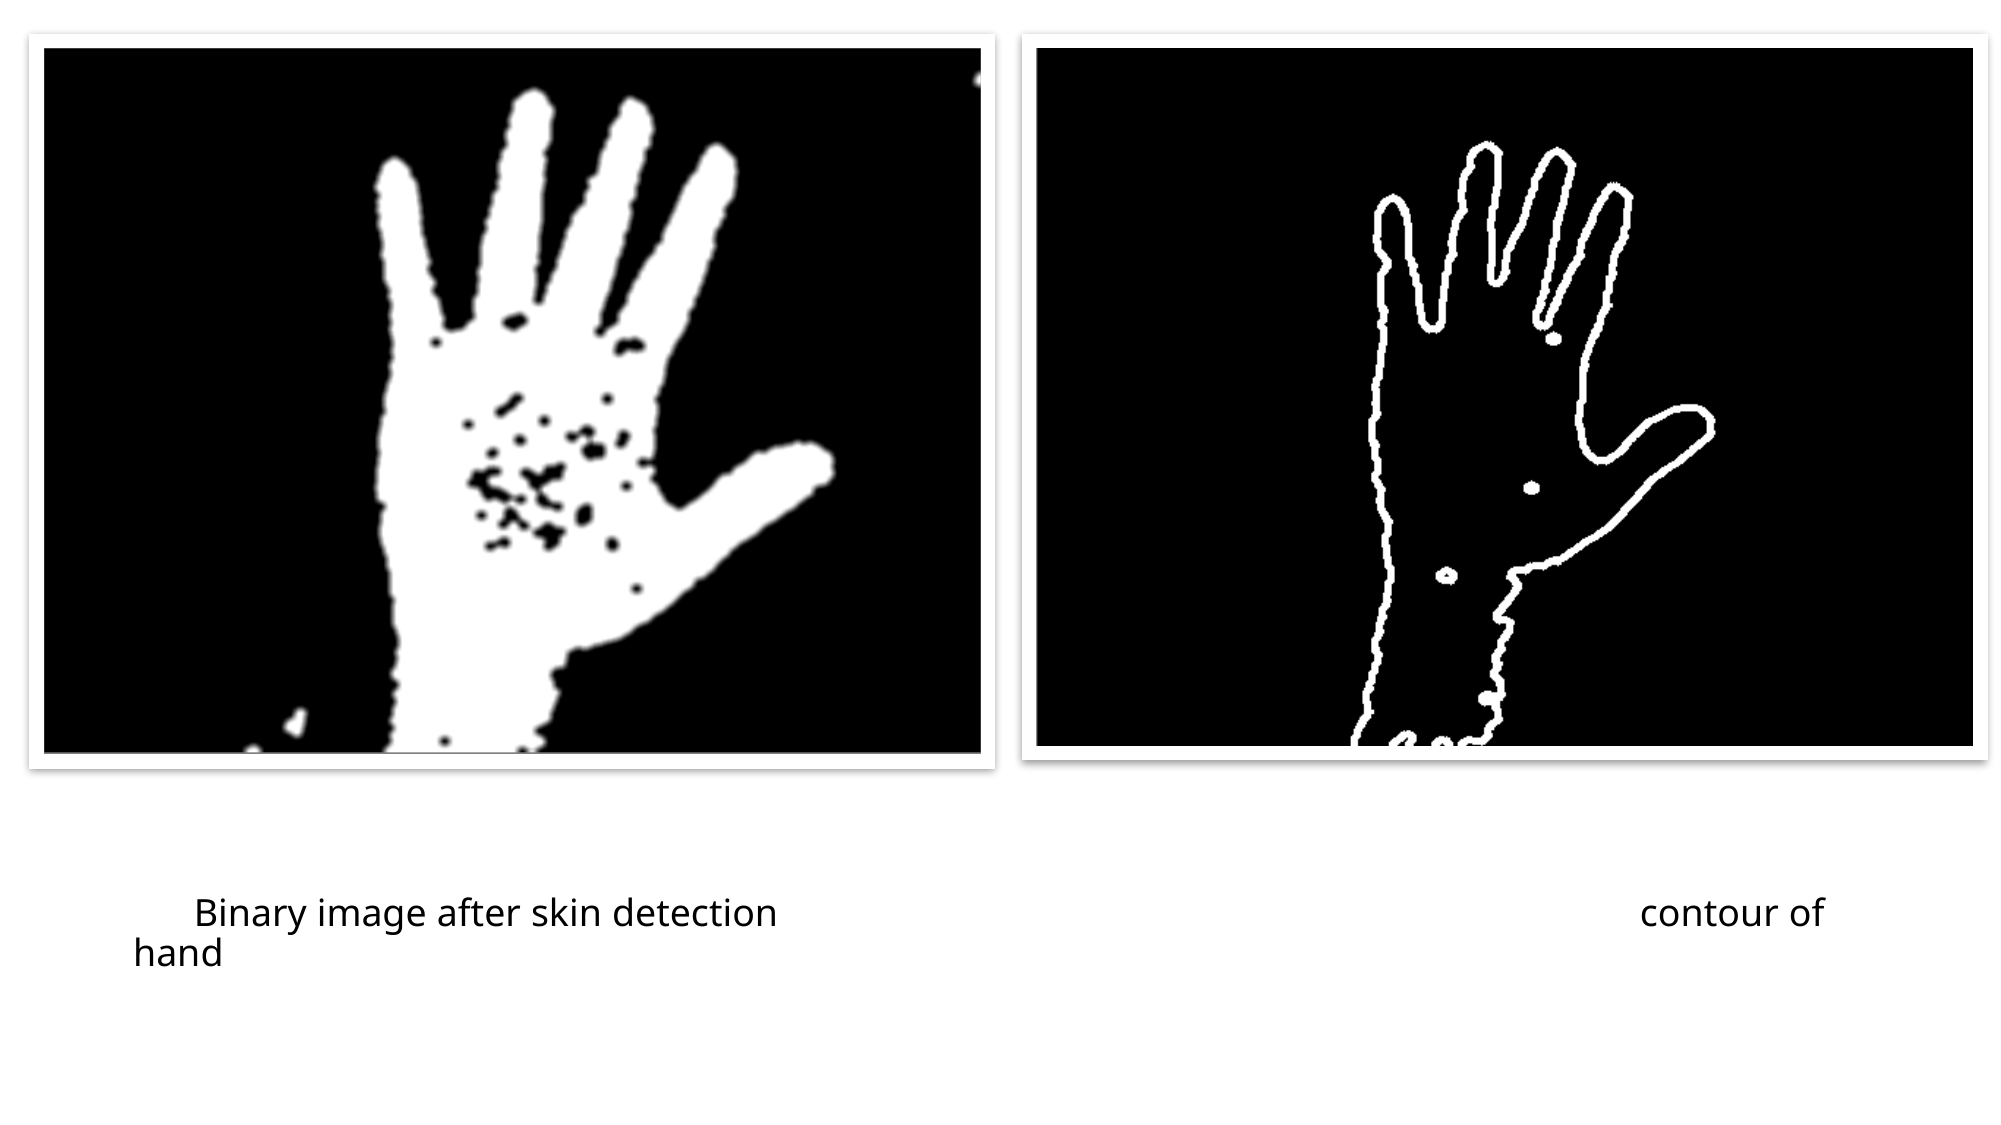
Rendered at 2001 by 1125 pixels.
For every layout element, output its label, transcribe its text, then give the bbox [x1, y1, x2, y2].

picture [1036, 48, 1974, 746]
picture [43, 48, 981, 755]
title Binary image after skin detection contour of hand [118, 825, 1844, 1043]
